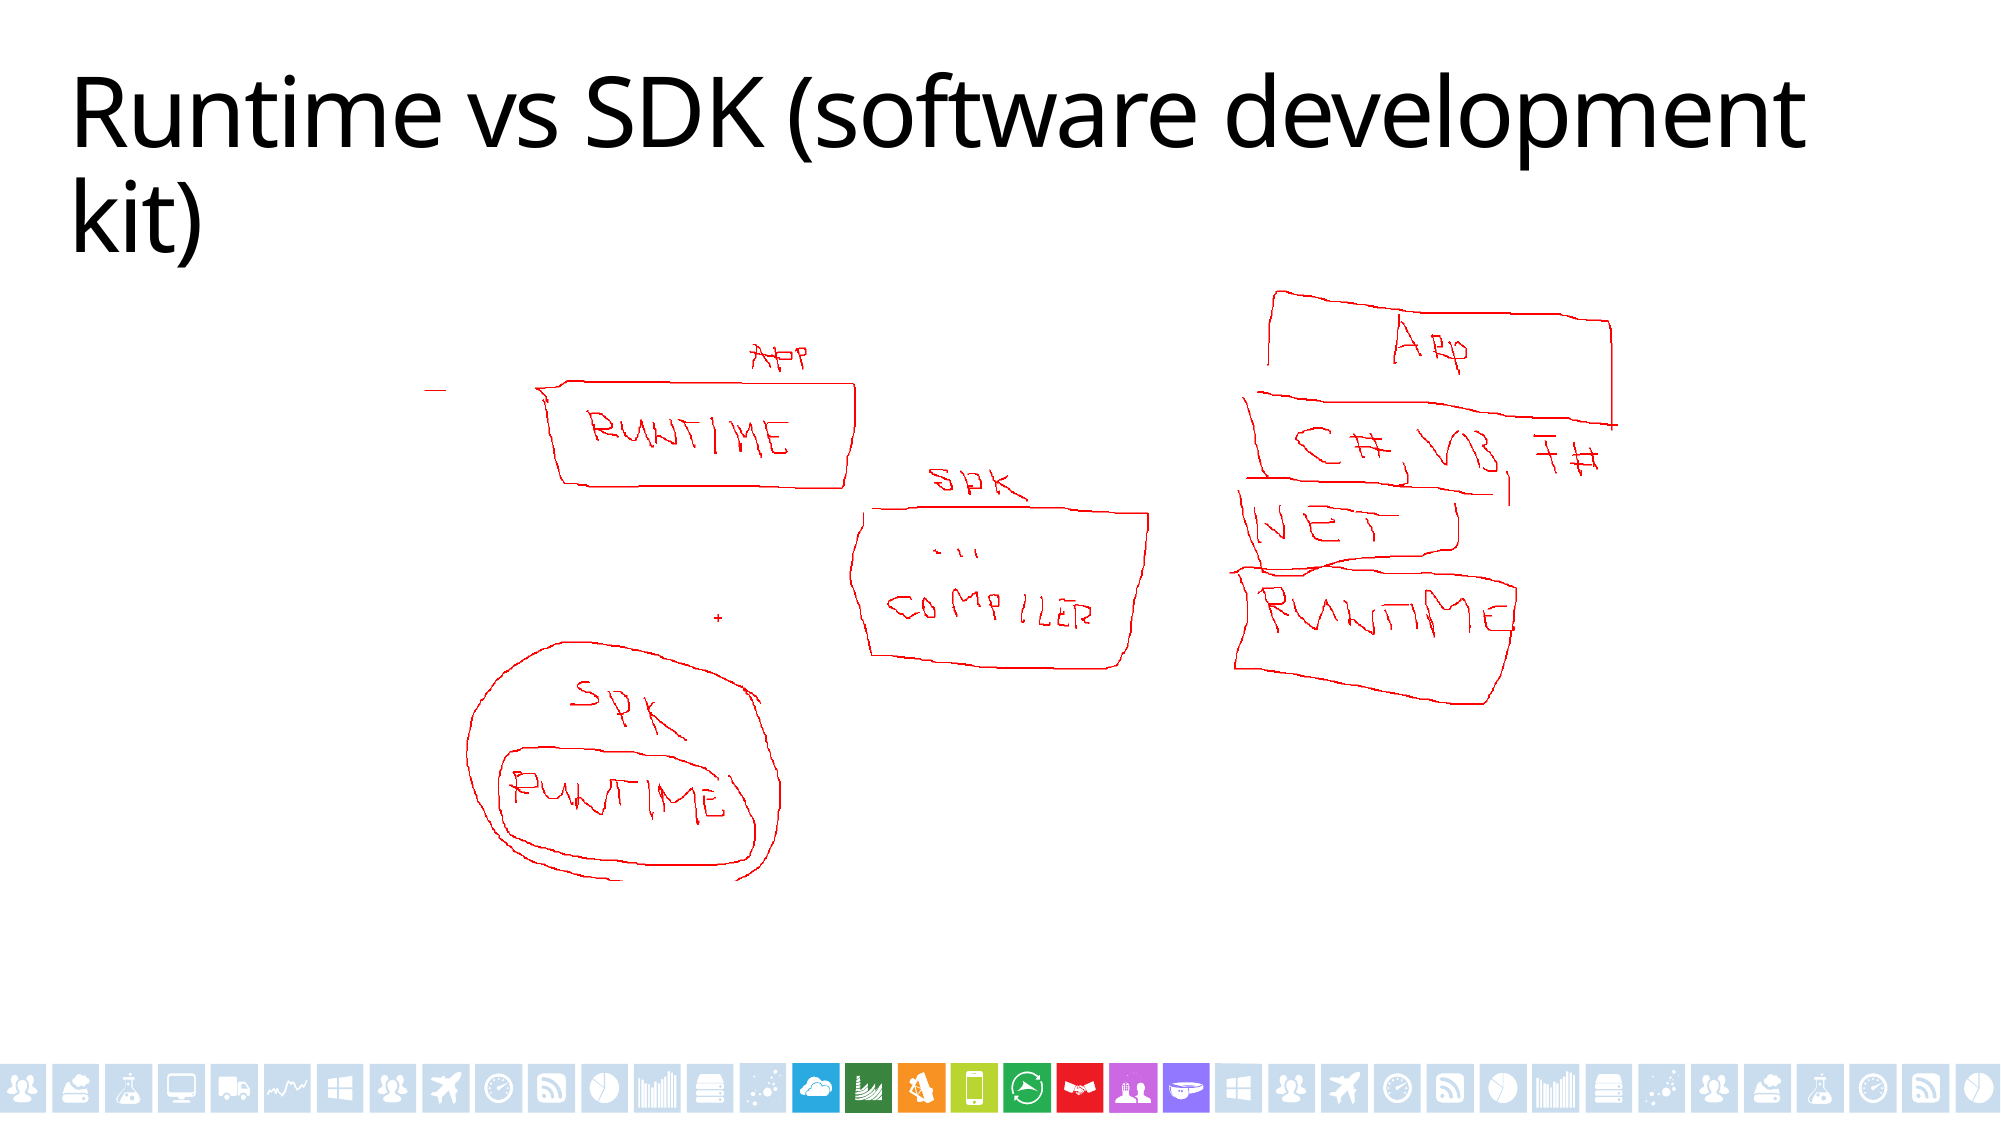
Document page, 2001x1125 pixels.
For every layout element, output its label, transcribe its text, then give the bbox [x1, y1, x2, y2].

title Runtime vs SDK (software development kit) [44, 47, 1957, 196]
picture [316, 243, 1684, 882]
